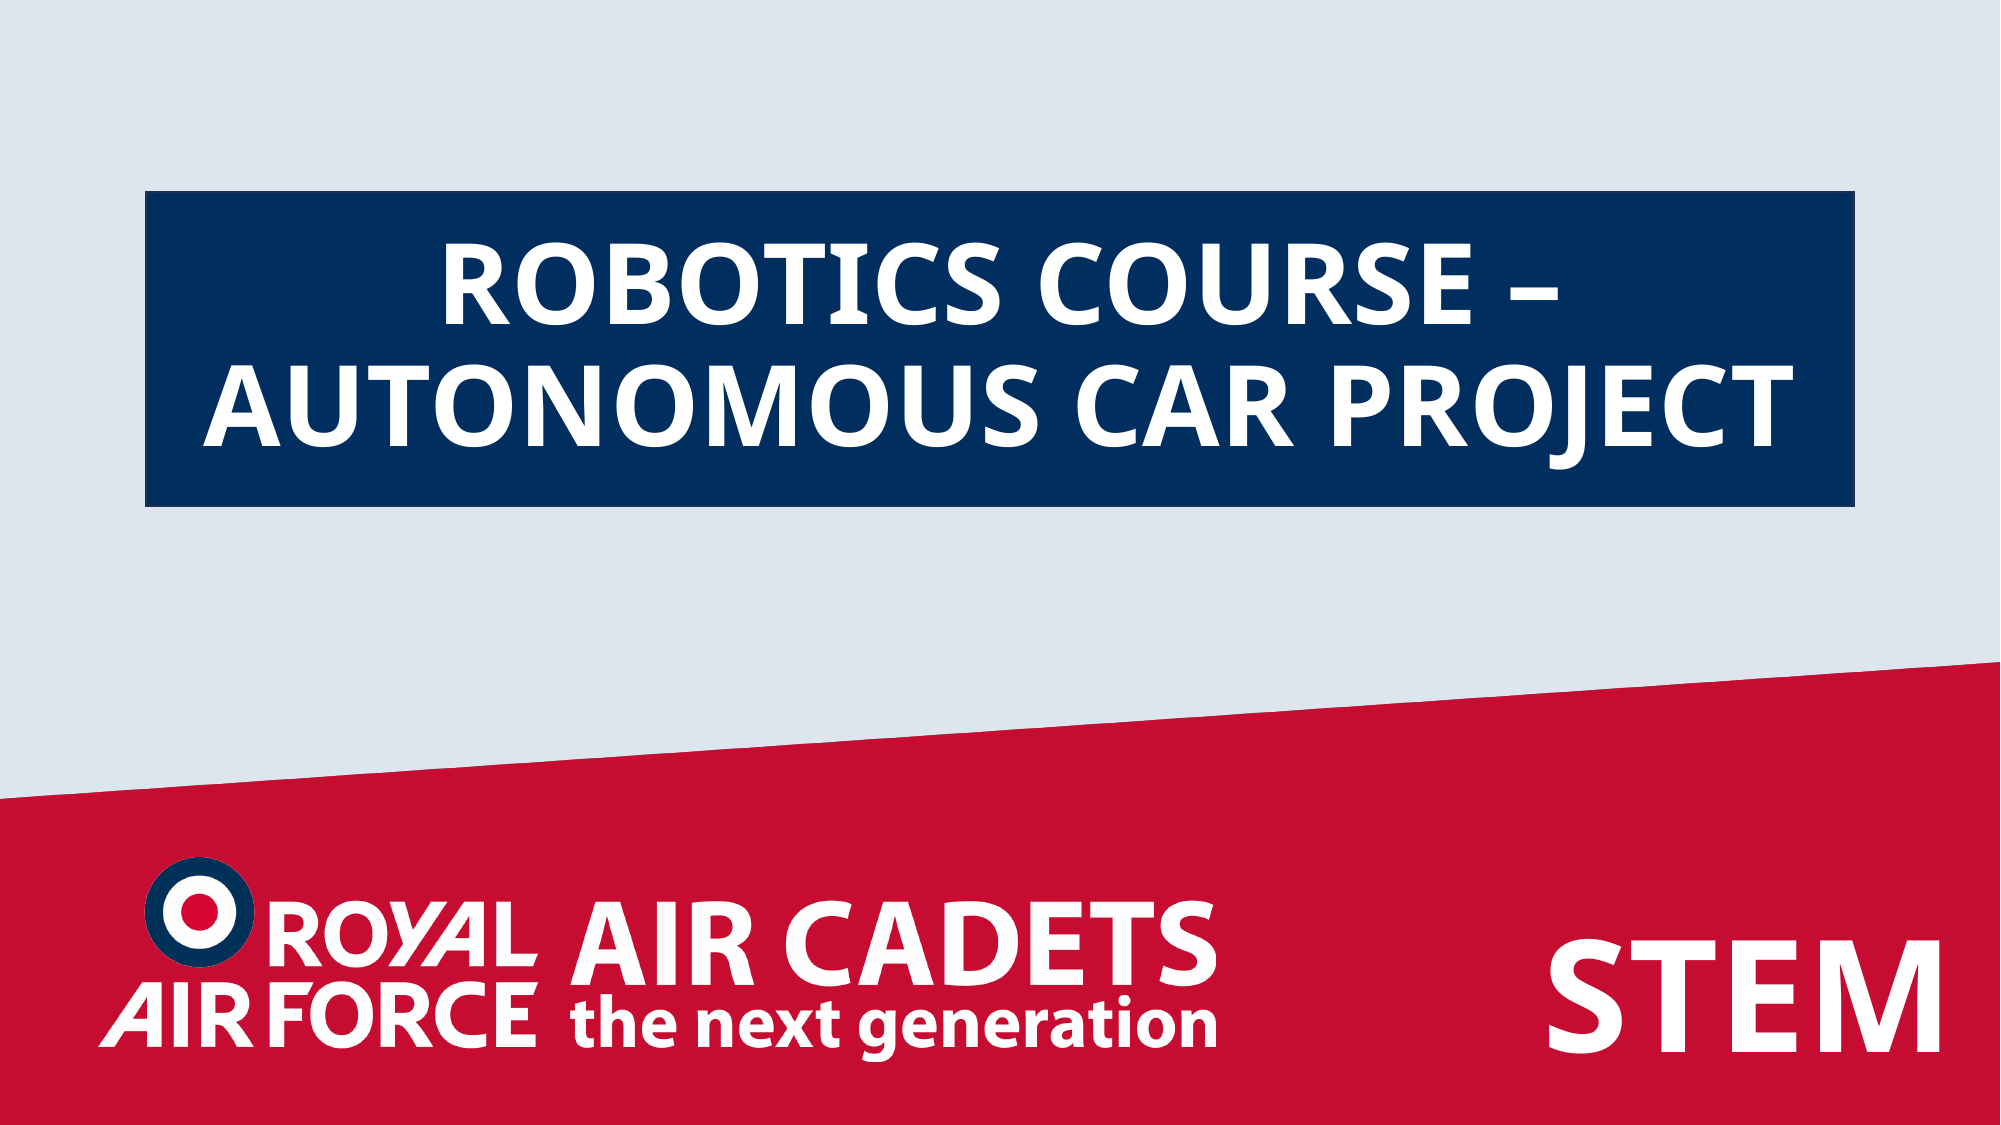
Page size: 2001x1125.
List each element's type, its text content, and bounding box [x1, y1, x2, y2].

text_box ROBOTICS COURSE – AUTONOMOUS CAR PROJECT [145, 191, 1855, 507]
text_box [0, 662, 2000, 1125]
picture [97, 857, 1216, 1062]
